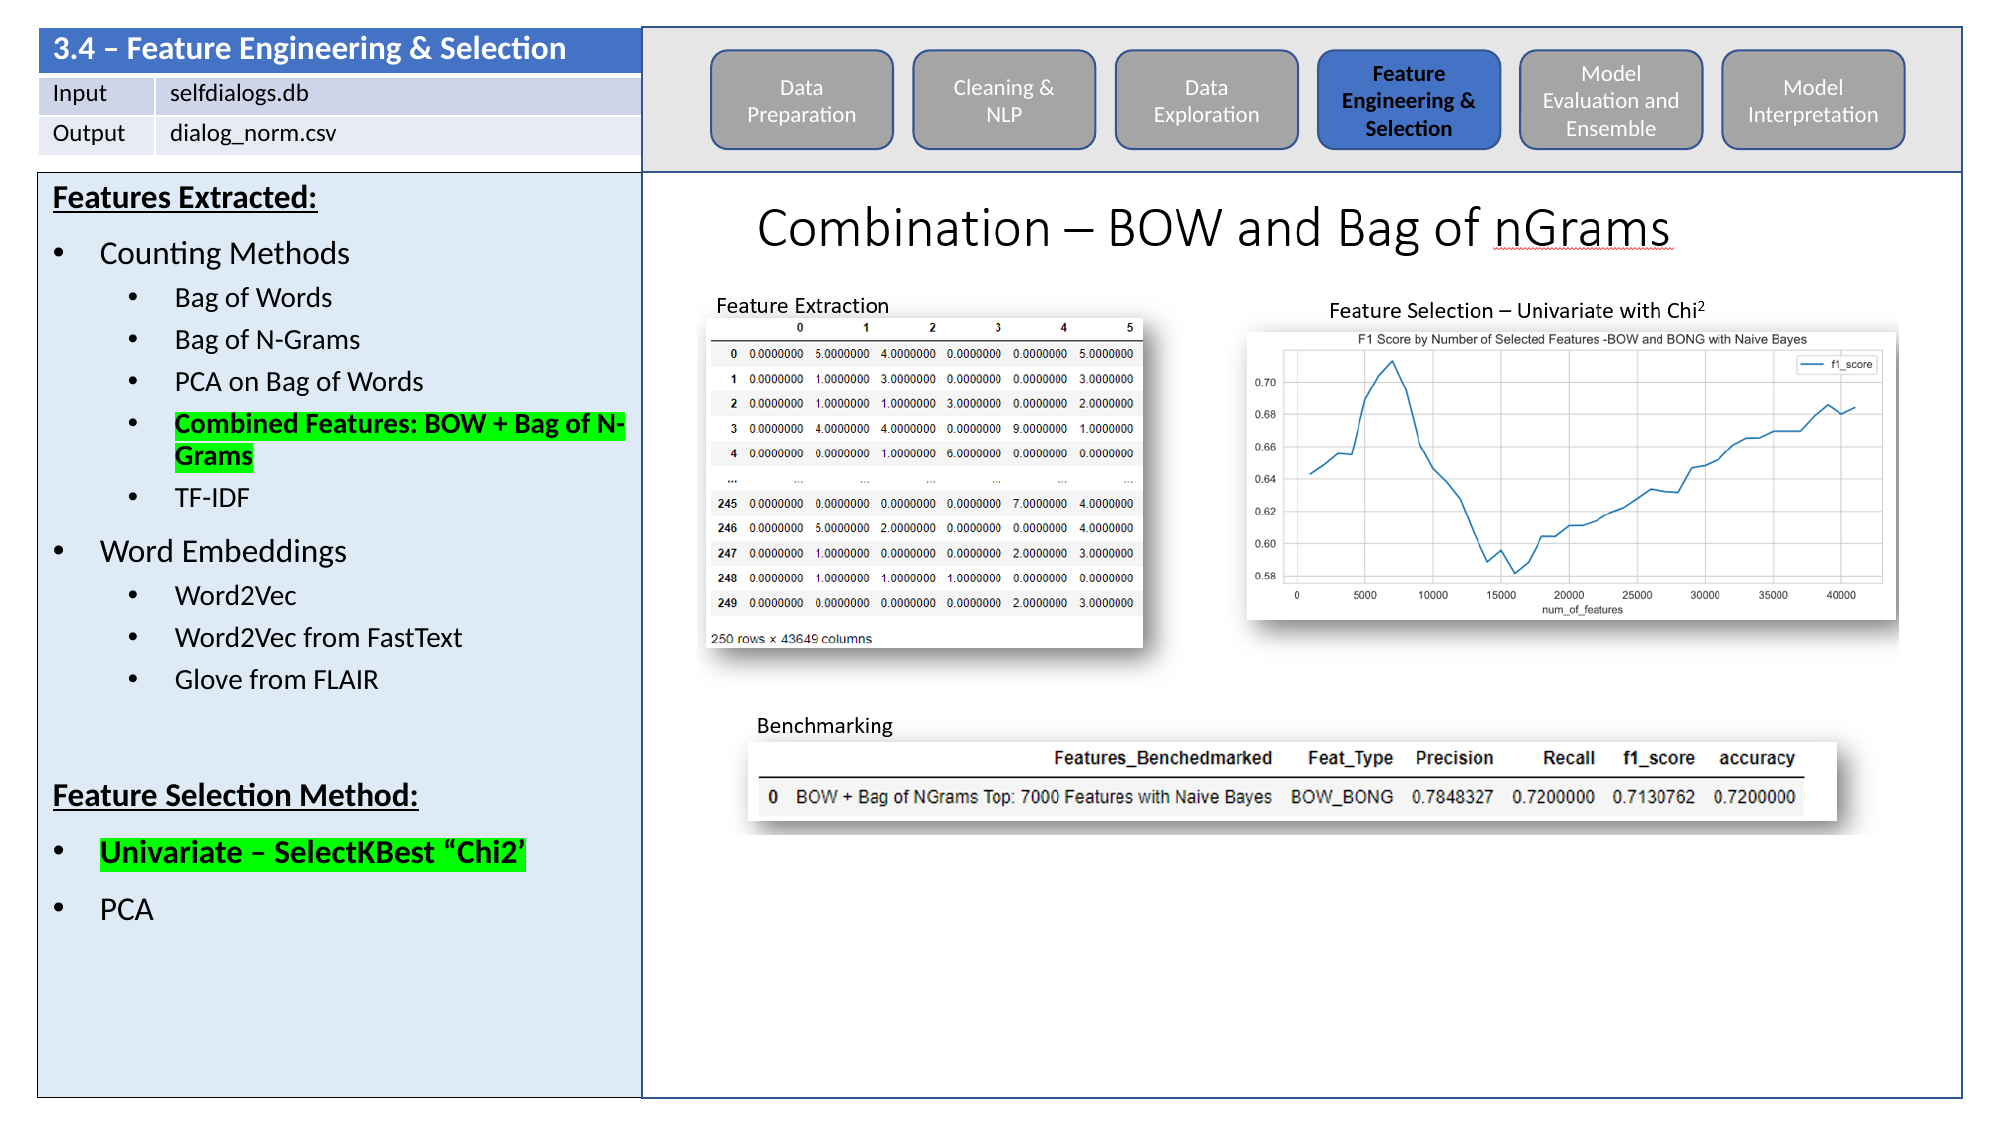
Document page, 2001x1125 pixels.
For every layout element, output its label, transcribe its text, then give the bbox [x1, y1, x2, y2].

table_cell Input [39, 78, 154, 115]
table_header 3.4 – Feature Engineering & Selection [39, 28, 641, 73]
picture [697, 195, 1899, 835]
table_cell Output [39, 117, 154, 155]
list Features Extracted: Counting Methods Bag of Words Bag of N-Grams PCA on Bag of Words Combined Features: BOW + Bag of N-Grams TF-IDF Word Embeddings Word2Vec Word2Vec from FastText Glove from FLAIR Feature Selection Method: Univariate – SelectKBest “Chi2’ PCA [37, 172, 641, 1098]
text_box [642, 27, 1963, 173]
table_cell dialog_norm.csv [156, 117, 641, 155]
table_cell selfdialogs.db [156, 78, 641, 115]
text_box [641, 171, 1963, 1099]
